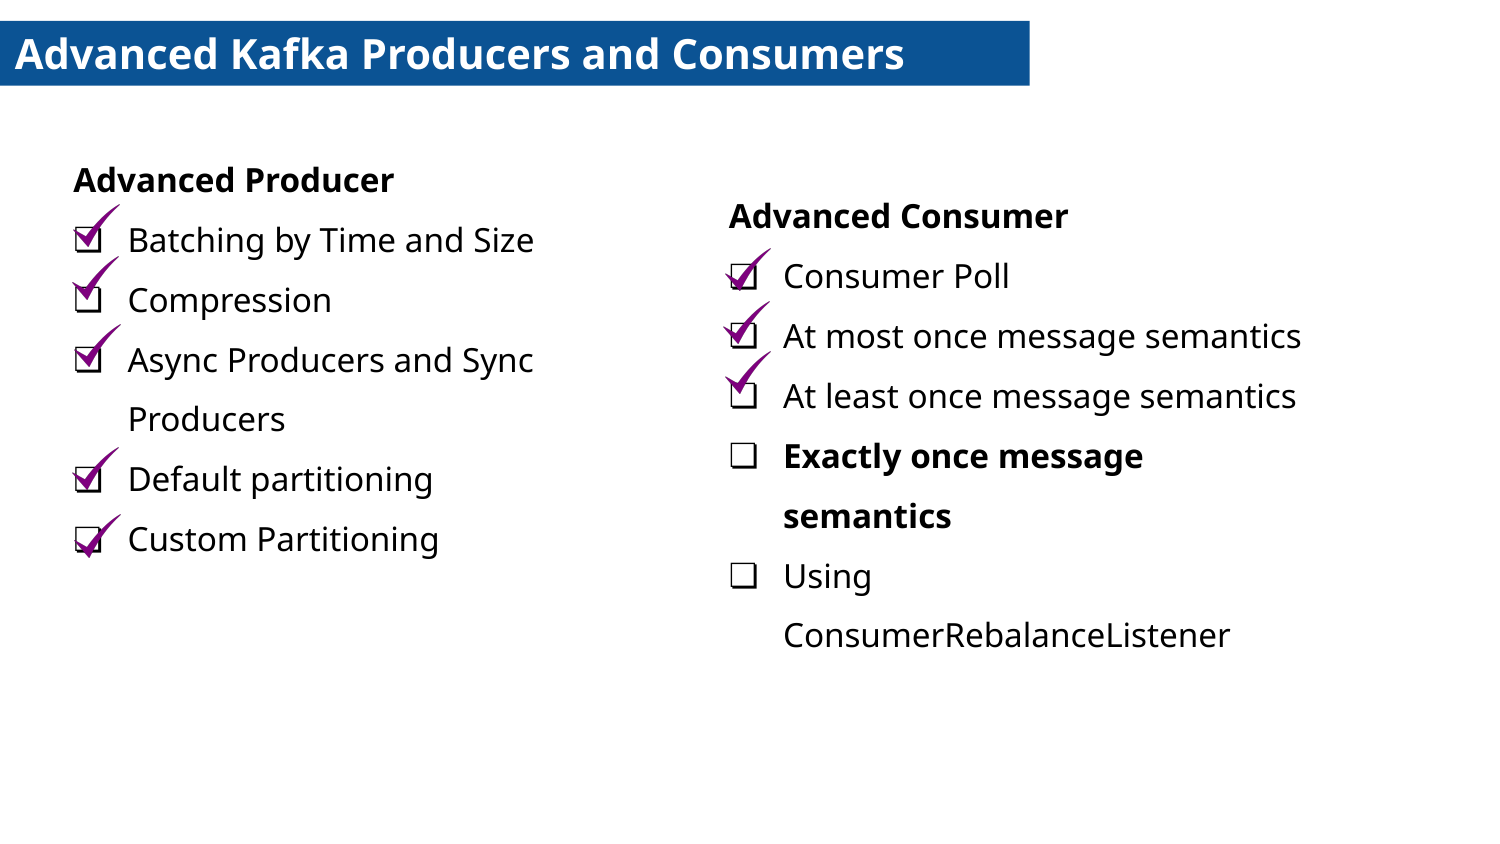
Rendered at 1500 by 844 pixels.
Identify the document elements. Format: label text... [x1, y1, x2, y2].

picture [74, 514, 121, 558]
picture [724, 248, 771, 292]
text_box Advanced Consumer Consumer Poll At most once message semantics At least once message semantics Exactly once message semantics Using ConsumerRebalanceListener [693, 168, 1329, 662]
picture [74, 324, 121, 368]
picture [73, 204, 120, 248]
text_box Advanced Kafka Producers and Consumers [0, 20, 1030, 86]
picture [723, 300, 770, 344]
picture [72, 446, 119, 490]
text_box Advanced Producer Batching by Time and Size Compression Async Producers and Sync Producers Default partitioning Custom Partitioning [37, 222, 690, 660]
picture [724, 351, 771, 395]
picture [72, 256, 119, 300]
